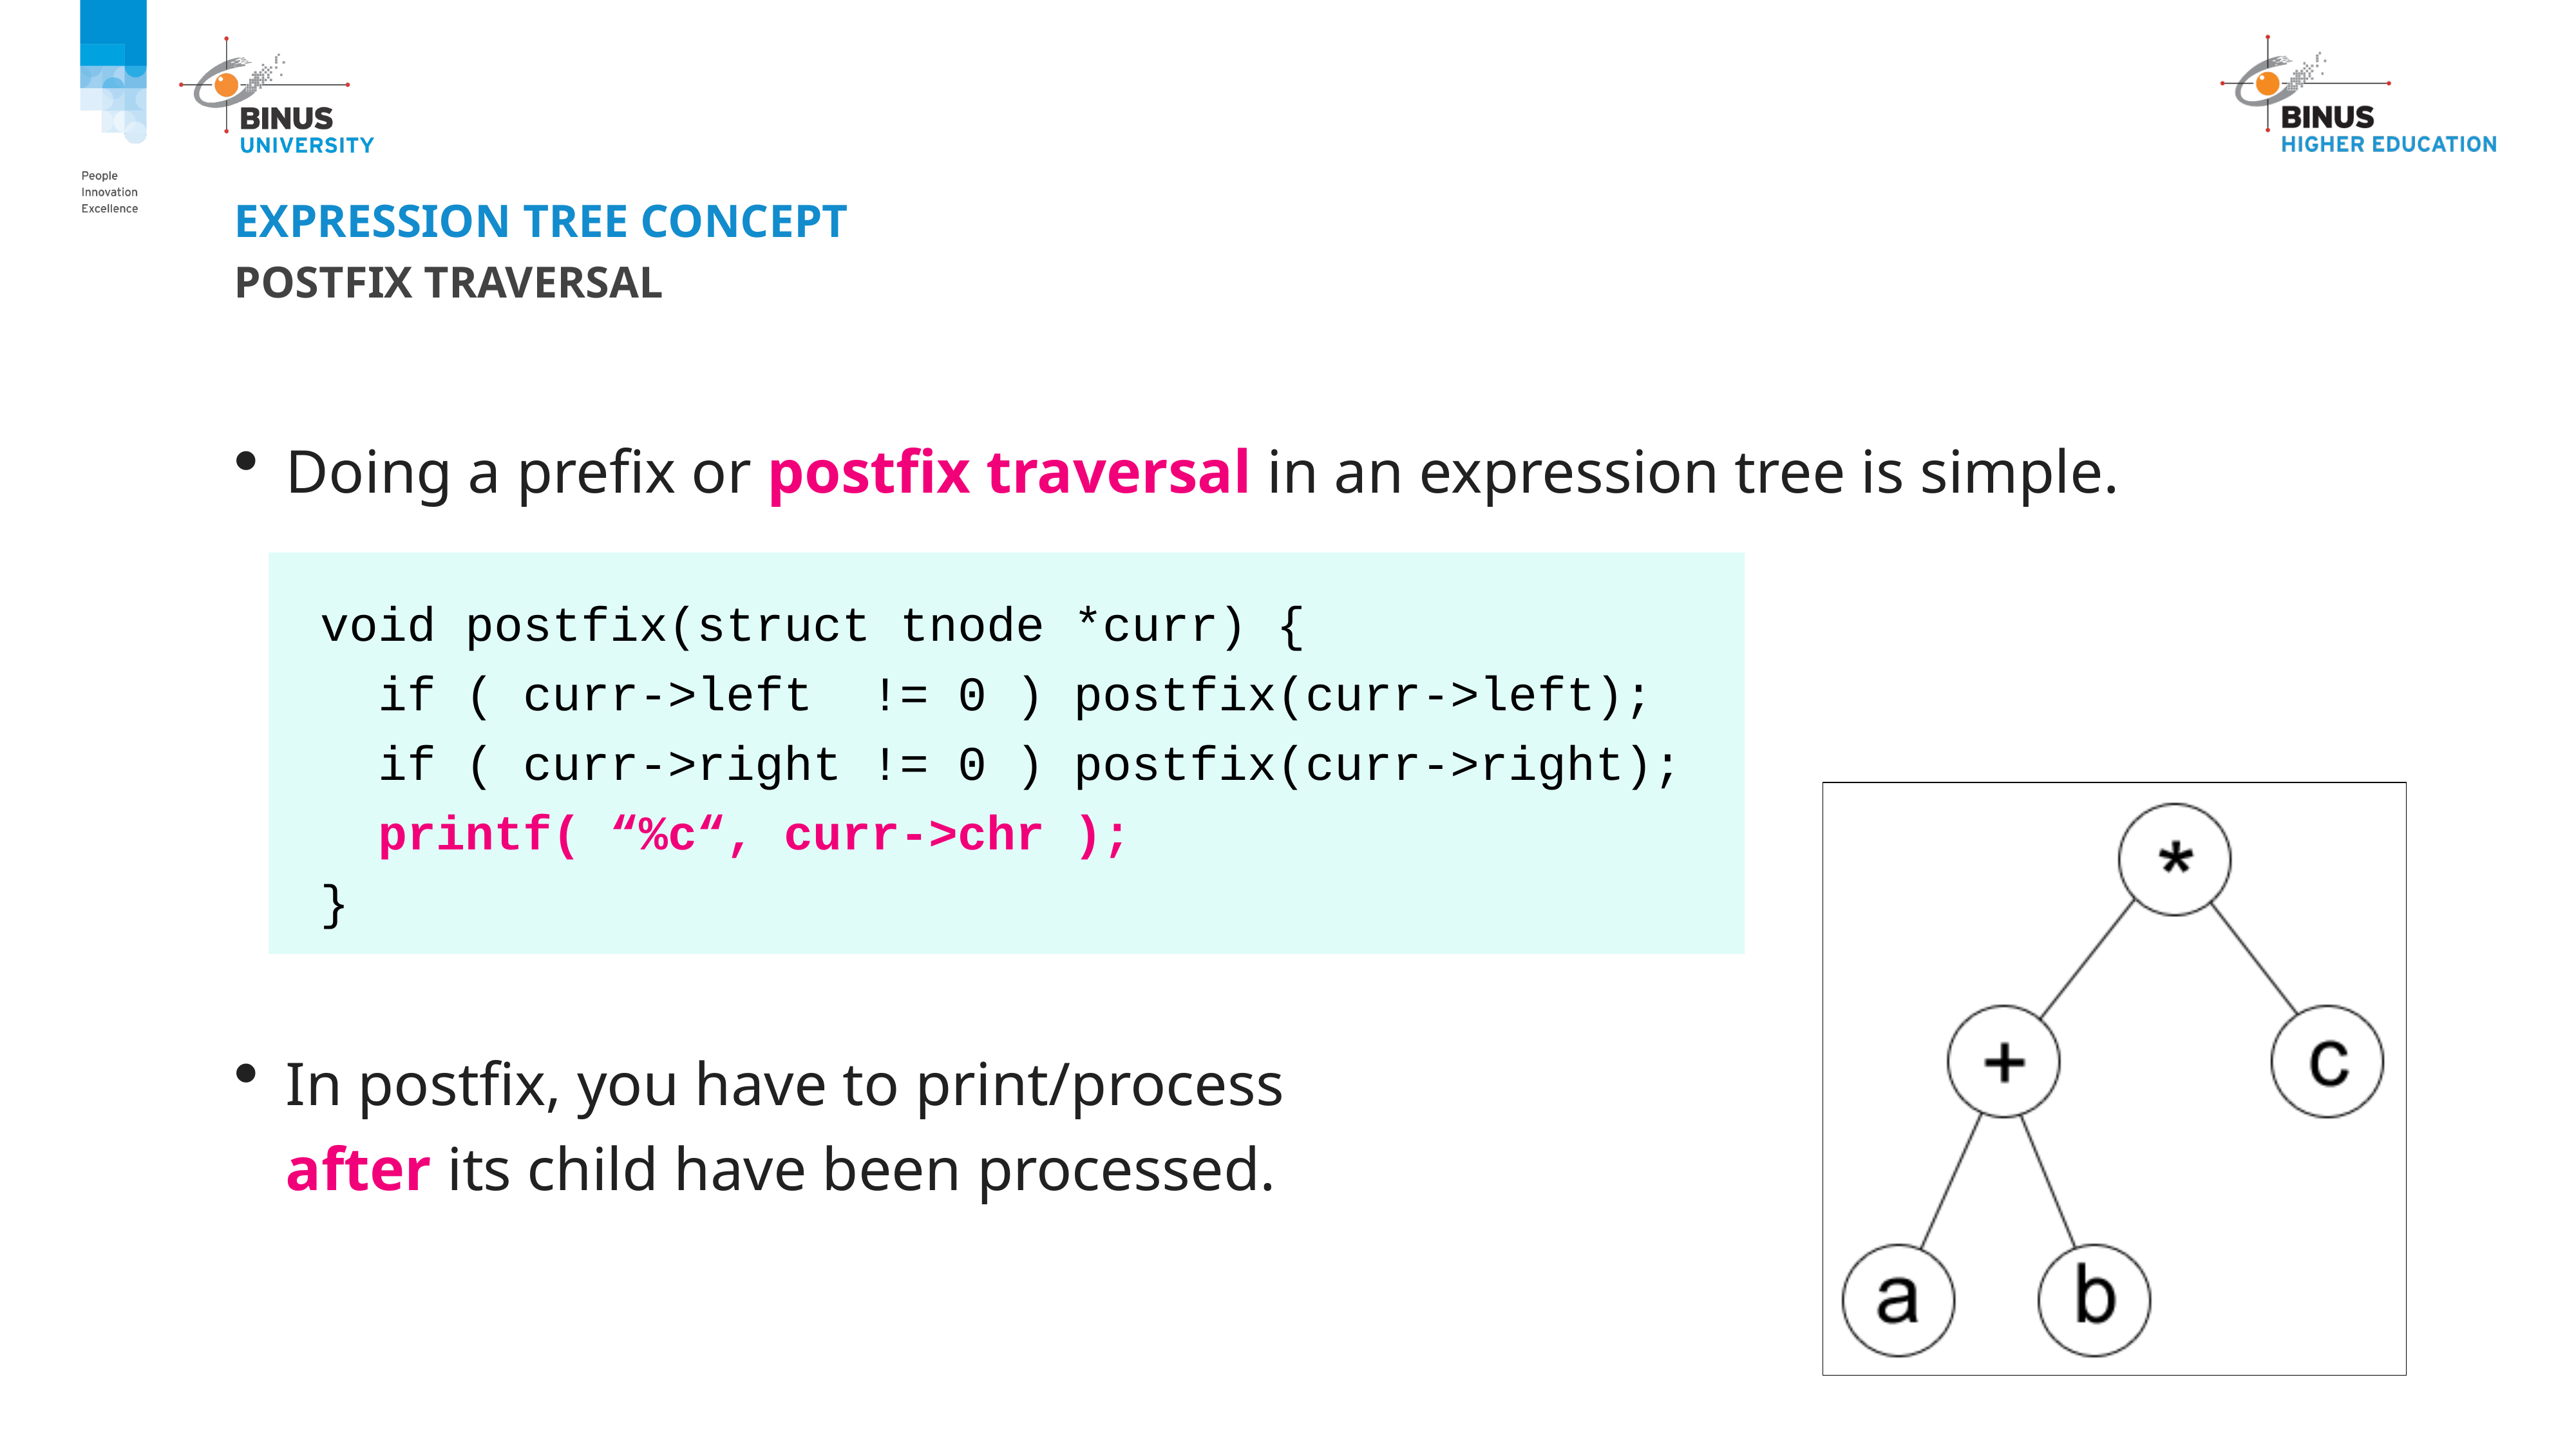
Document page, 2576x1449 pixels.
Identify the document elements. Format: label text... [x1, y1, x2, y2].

picture [80, 66, 147, 144]
picture [1823, 782, 2407, 1375]
picture [2199, 0, 2496, 156]
picture [174, 25, 374, 161]
list POSTfix Traversal [228, 255, 1262, 341]
list Doing a prefix or postfix traversal in an expression tree is simple. In postfix, you have to print/process after its child have been processed. [228, 413, 2273, 1376]
text_box void postfix(struct tnode *curr) { if ( curr->left != 0 ) postfix(curr->left); if ( curr->right != 0 ) postfix(curr->right); printf( “%c“, curr->chr ); } [269, 552, 1745, 954]
title Expression Tree Concept [228, 197, 1784, 252]
picture [81, 146, 146, 213]
